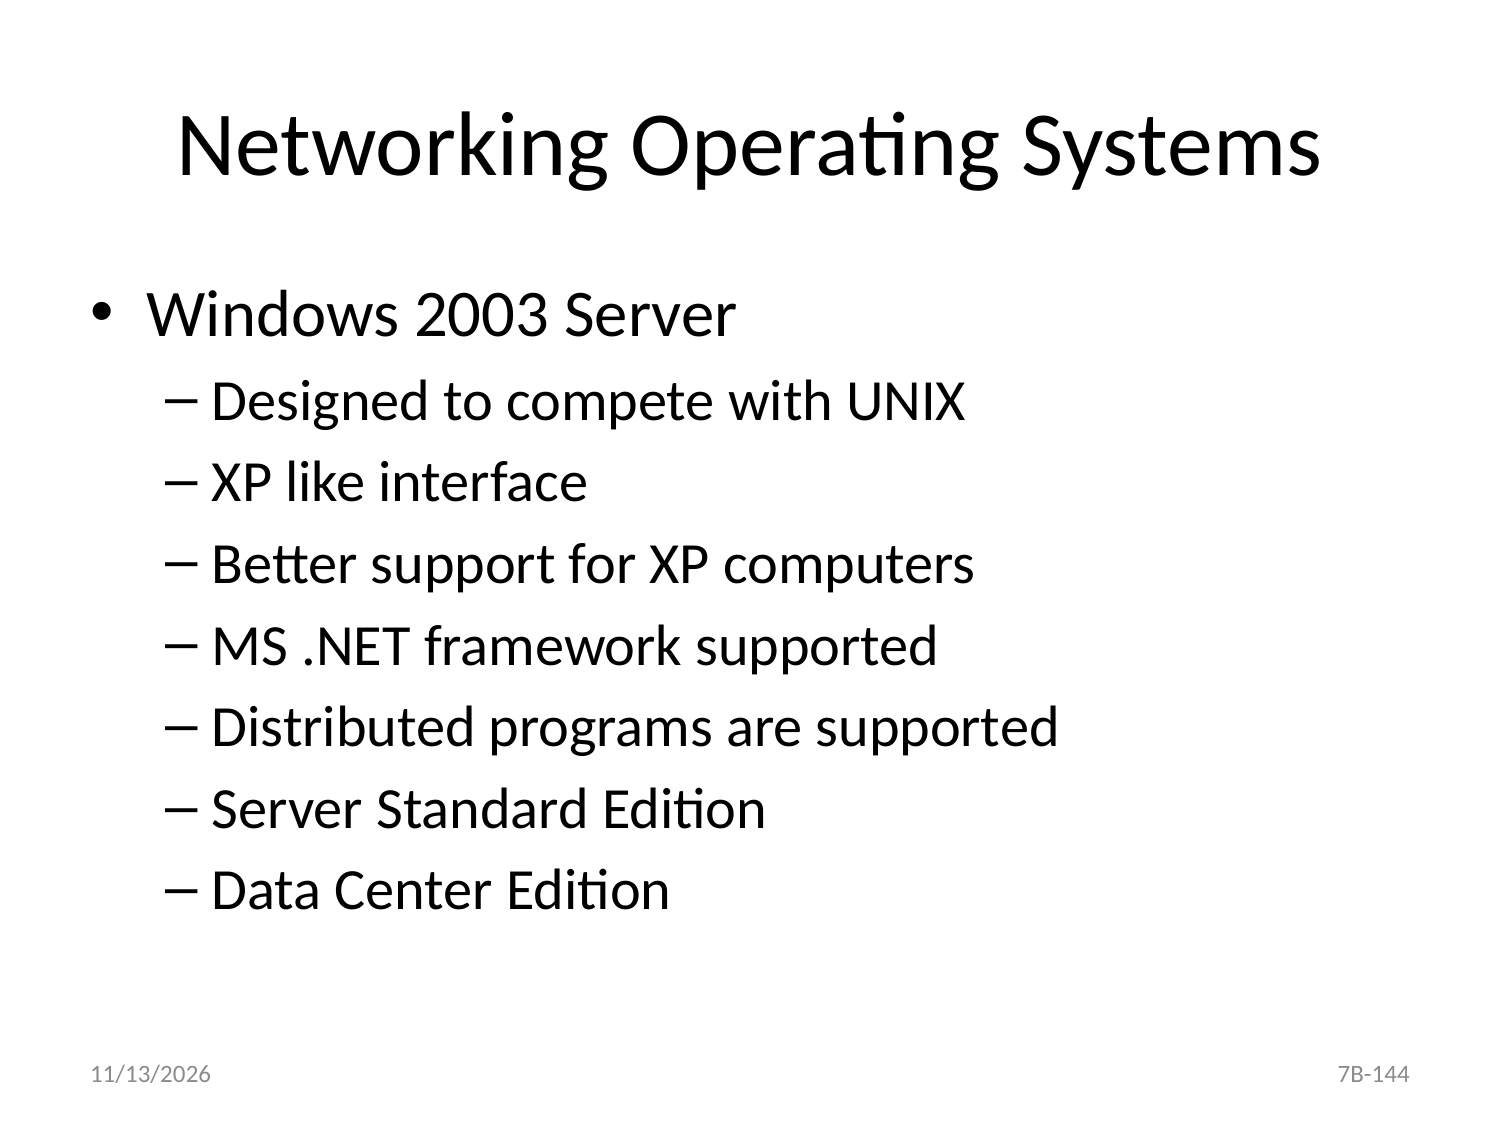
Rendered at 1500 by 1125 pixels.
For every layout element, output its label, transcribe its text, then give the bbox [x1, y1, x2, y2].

title Networking Operating Systems [75, 45, 1425, 233]
slide_number 7B-144 [1074, 1042, 1425, 1103]
list Windows 2003 Server Designed to compete with UNIX XP like interface Better support for XP computers MS .NET framework supported Distributed programs are supported Server Standard Edition Data Center Edition [75, 262, 1425, 1005]
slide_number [75, 1042, 425, 1103]
